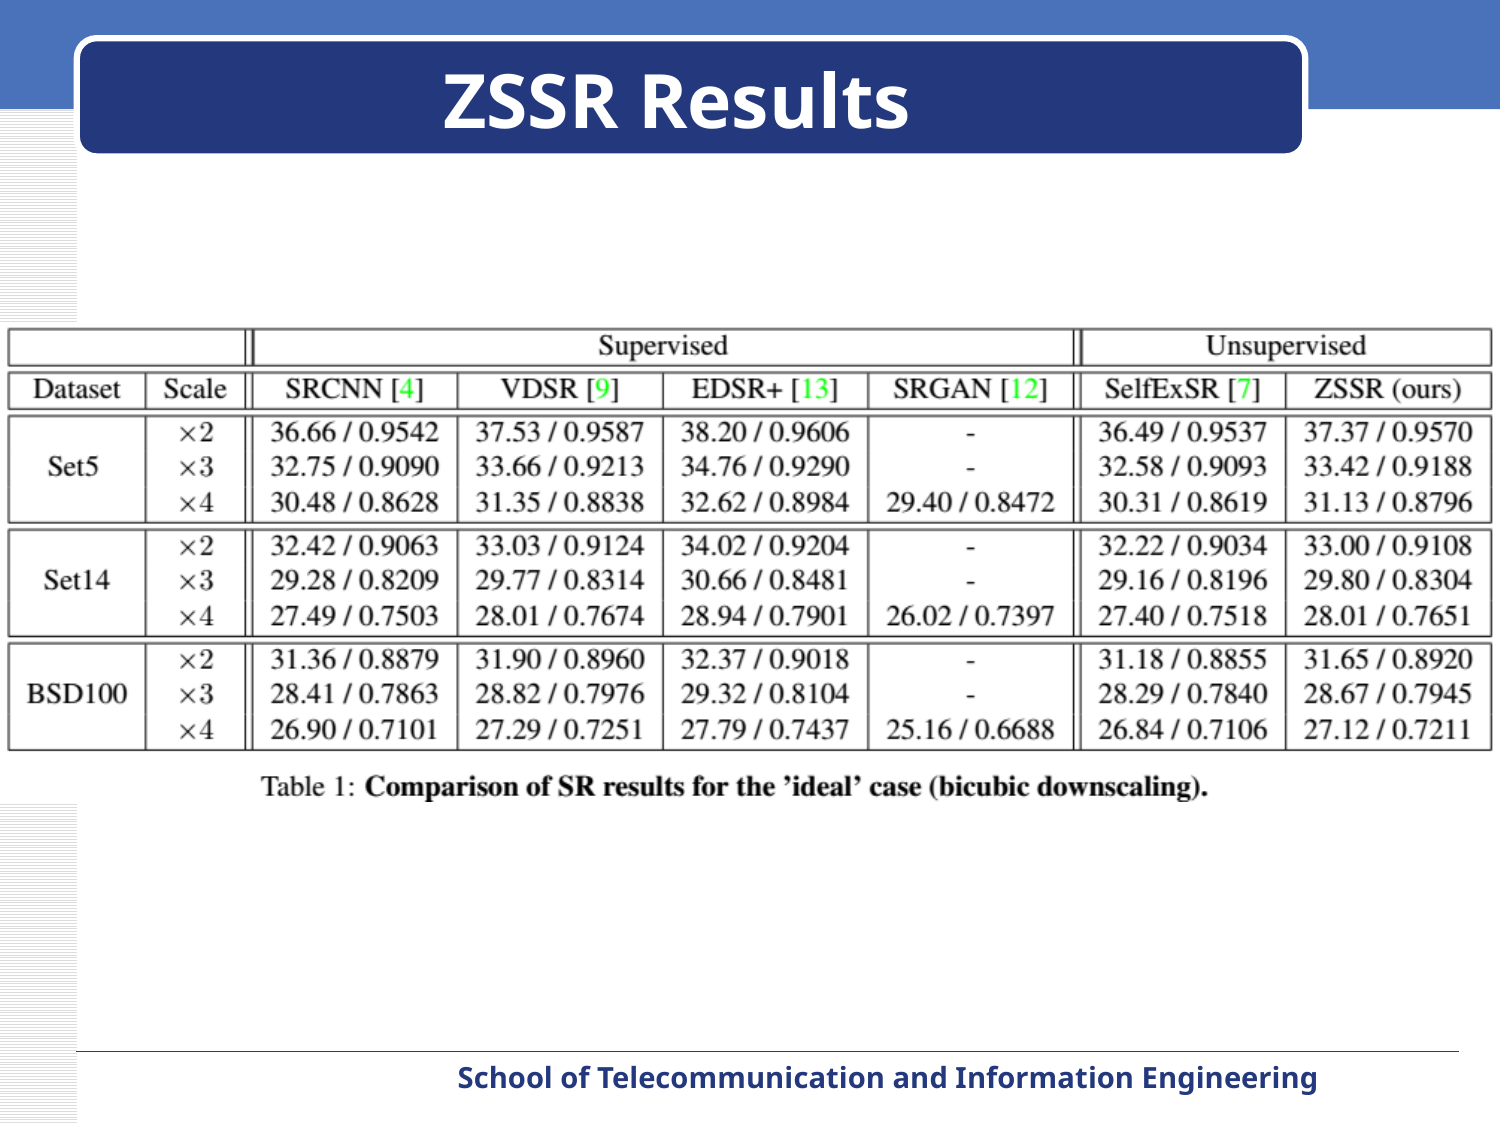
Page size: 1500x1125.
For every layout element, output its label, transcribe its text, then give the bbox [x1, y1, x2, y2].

picture [0, 322, 1500, 803]
title ZSSR Results [89, 52, 1265, 145]
